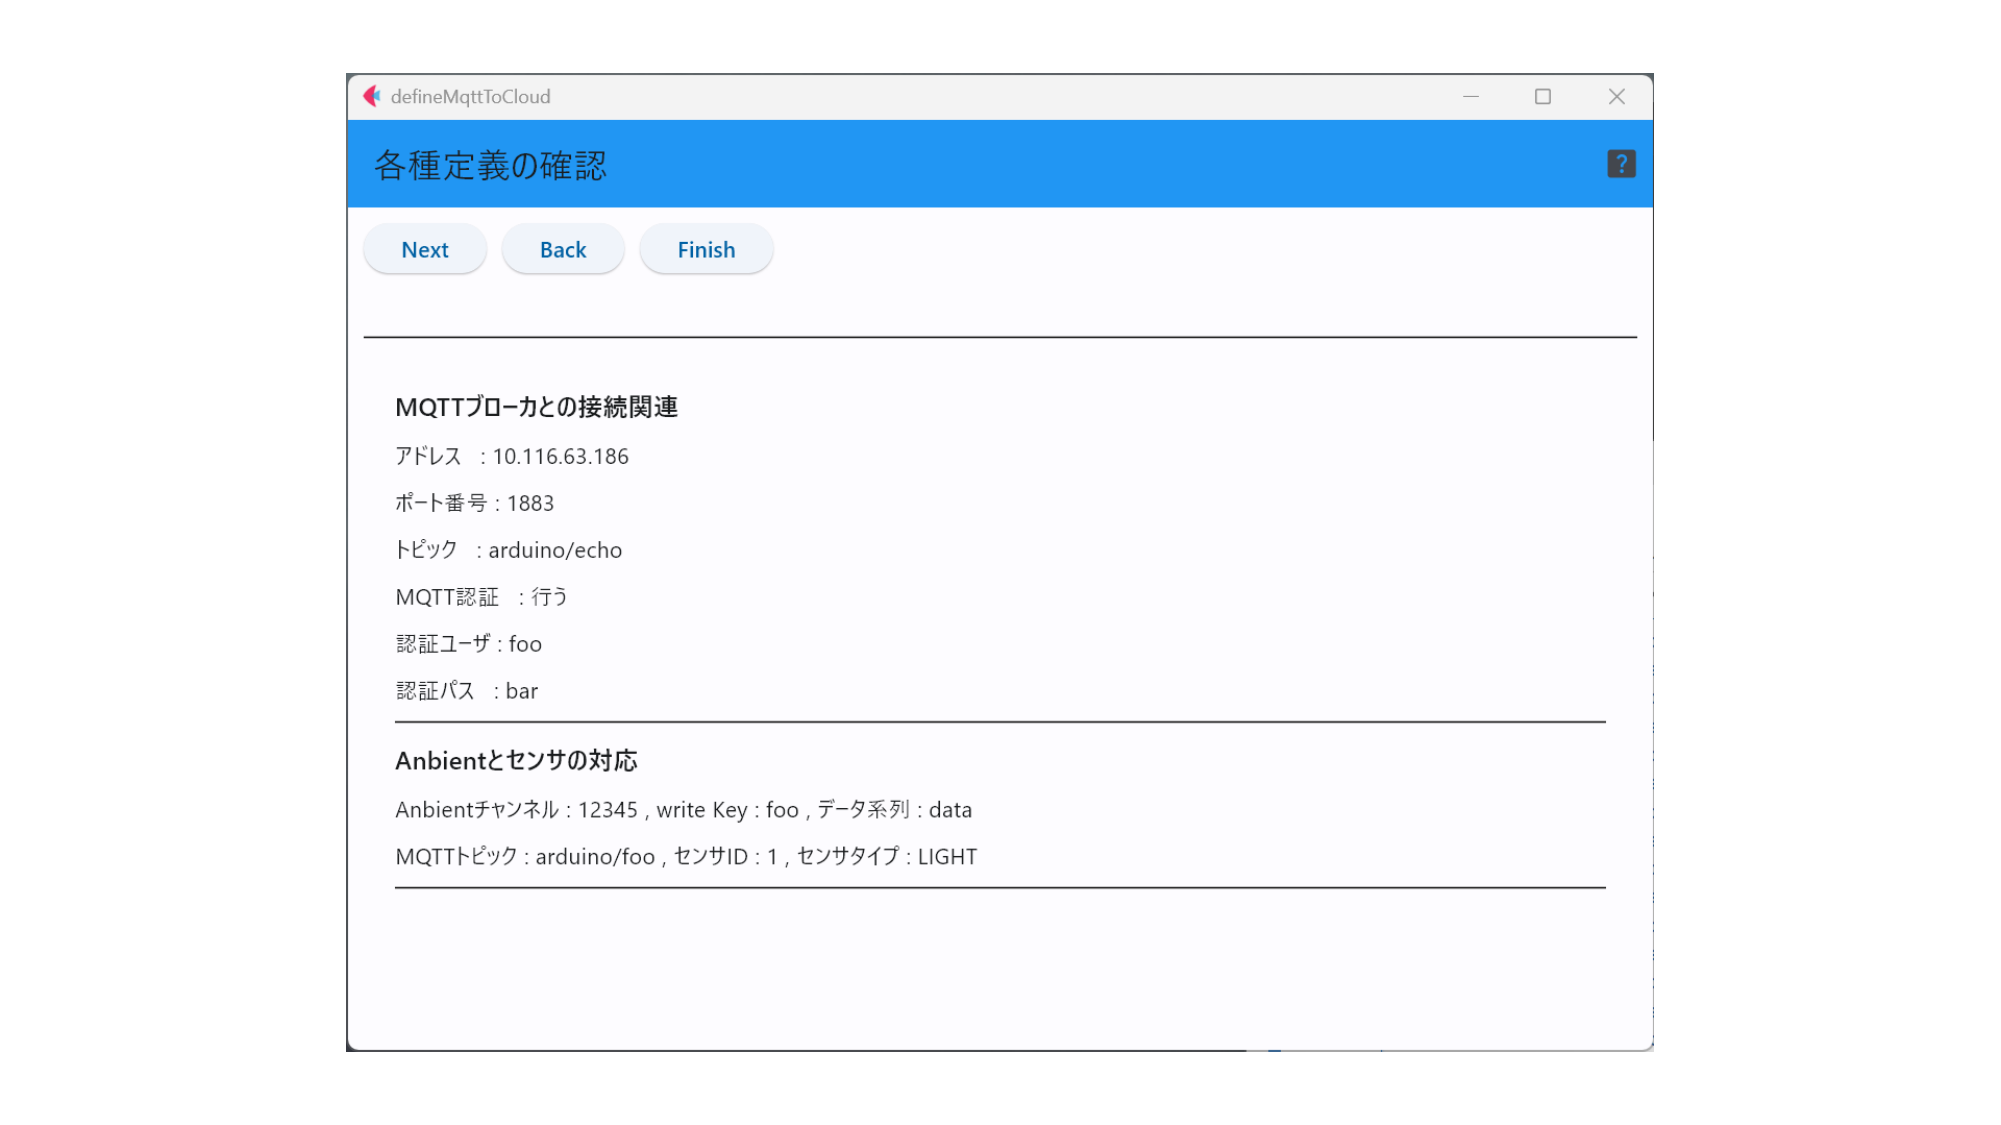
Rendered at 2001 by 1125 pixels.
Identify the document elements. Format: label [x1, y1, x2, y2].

picture [345, 72, 1655, 1053]
